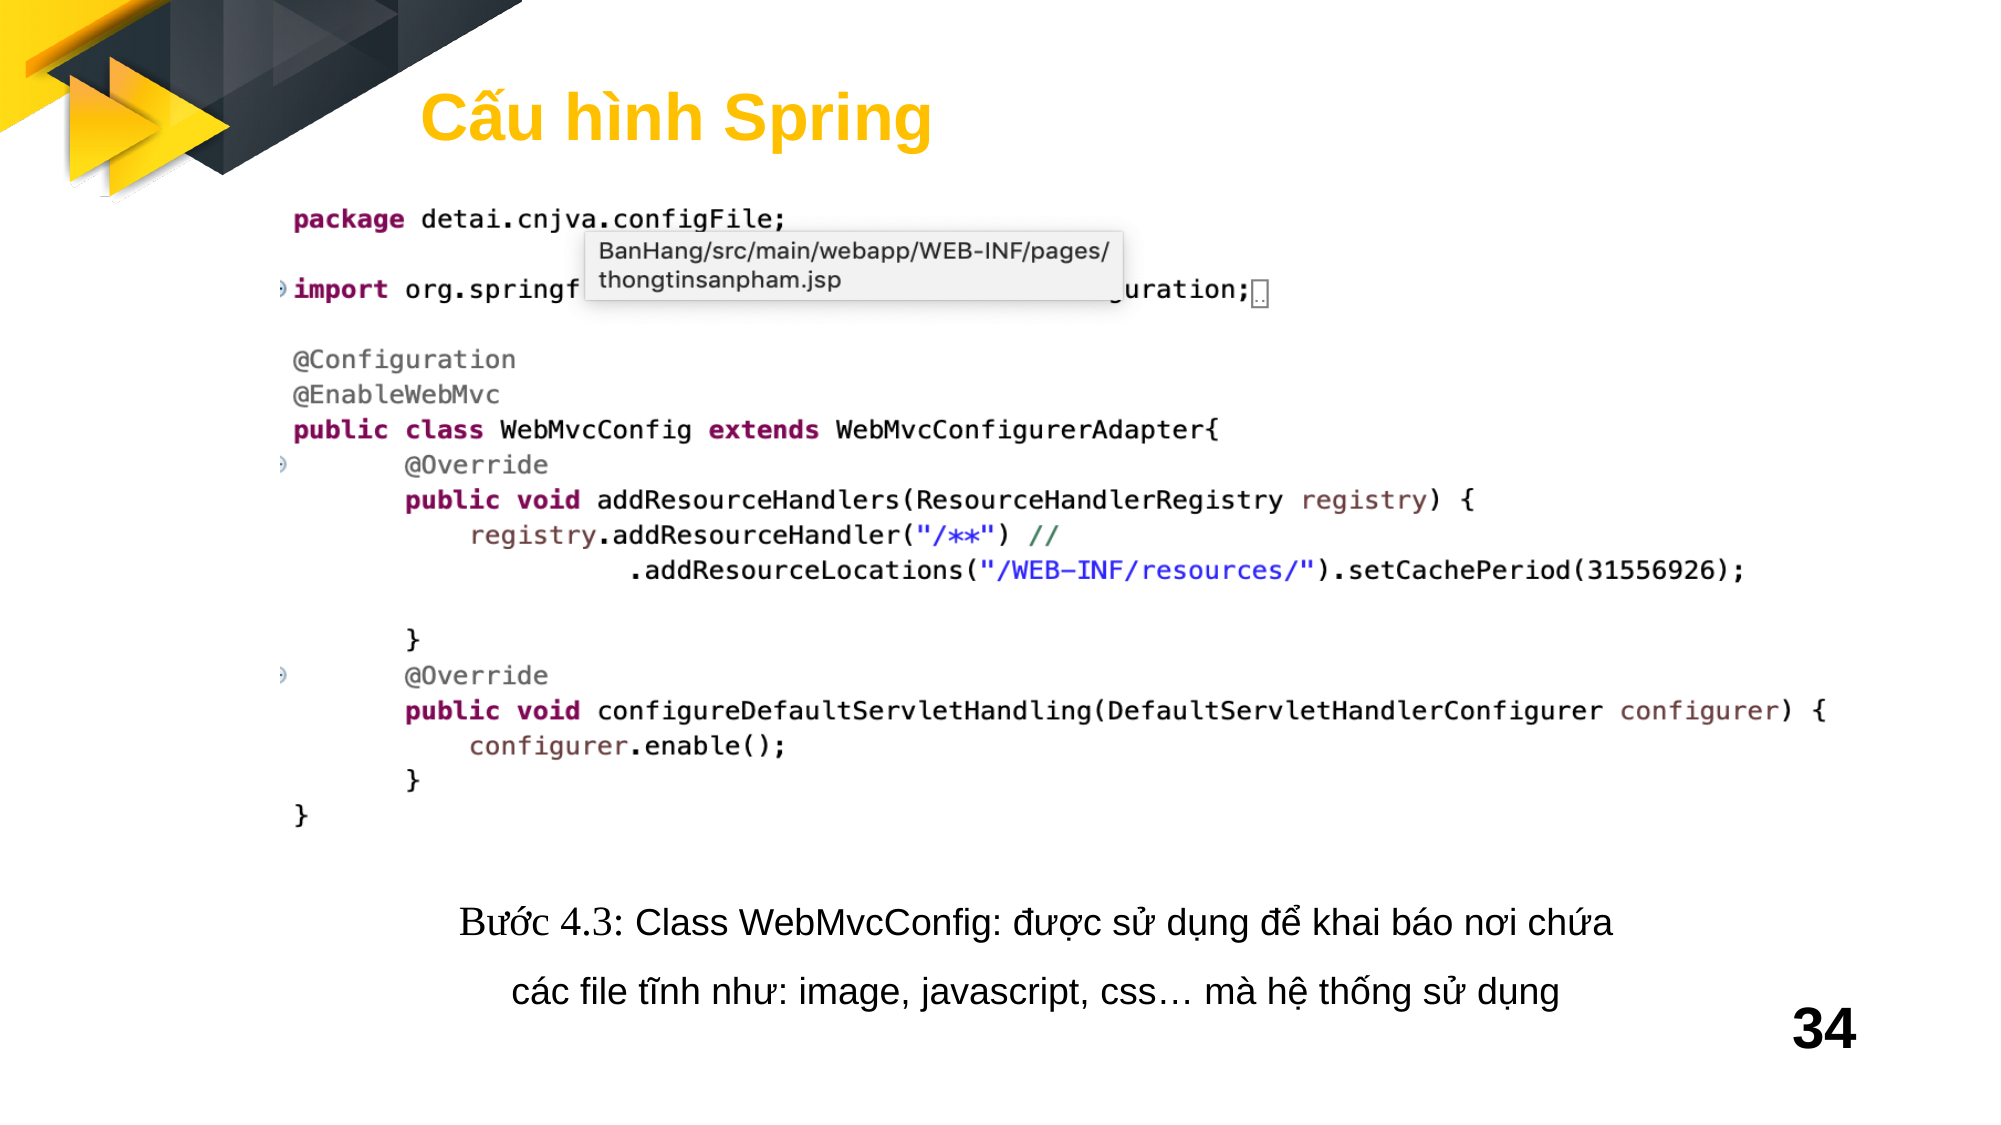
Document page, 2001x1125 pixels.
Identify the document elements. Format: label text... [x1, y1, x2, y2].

text_box Bước 4.3: Class WebMvcConfig: được sử dụng để khai báo nơi chứa các file tĩnh như: image, javascript, css… mà hệ thống sử dụng [416, 862, 1656, 1019]
picture [0, 0, 1855, 862]
text_box 34 [1650, 990, 2000, 1051]
text_box Cấu hình Spring [522, 74, 1505, 155]
